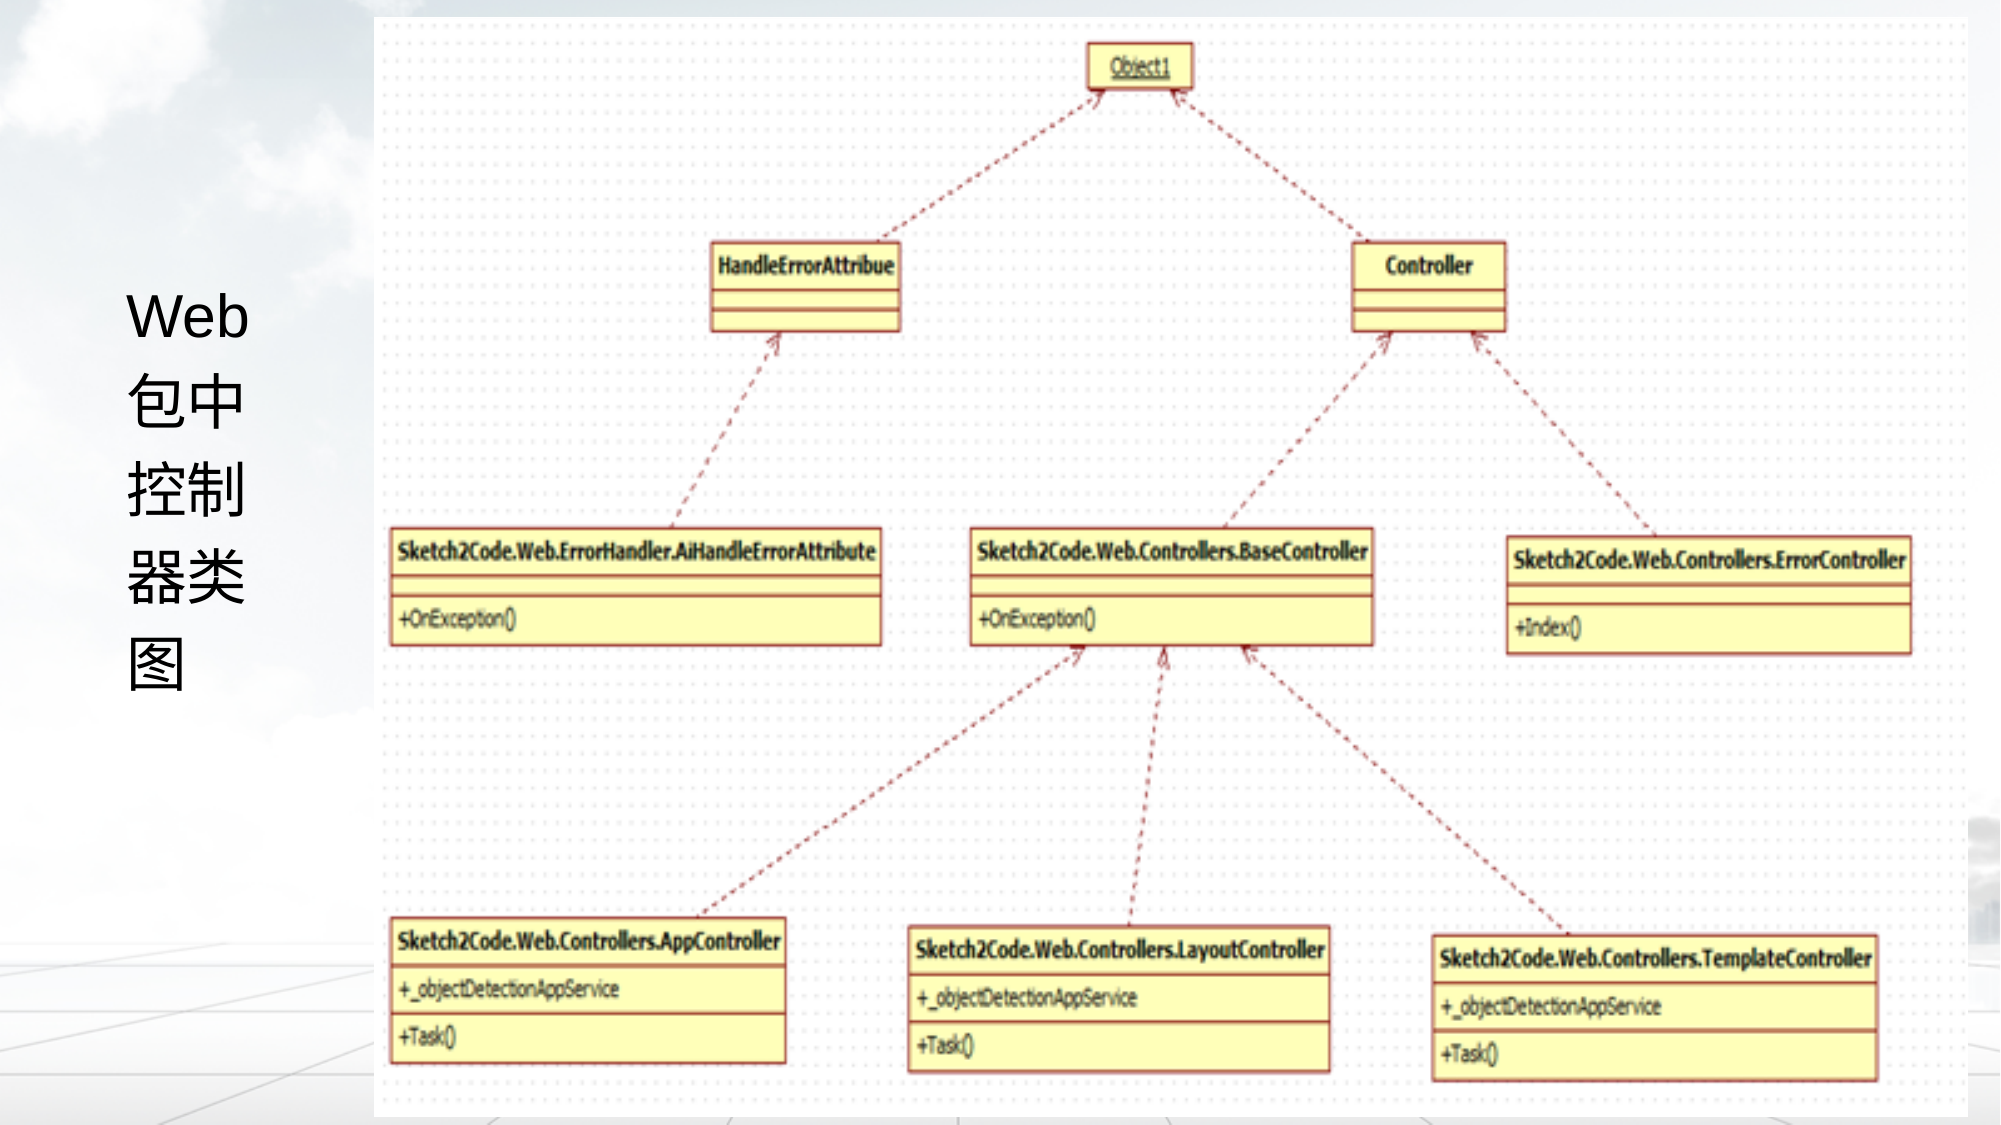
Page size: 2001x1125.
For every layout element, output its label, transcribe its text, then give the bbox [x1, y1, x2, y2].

list Web包中控制器类图 [110, 254, 268, 880]
picture [0, 0, 2001, 1125]
